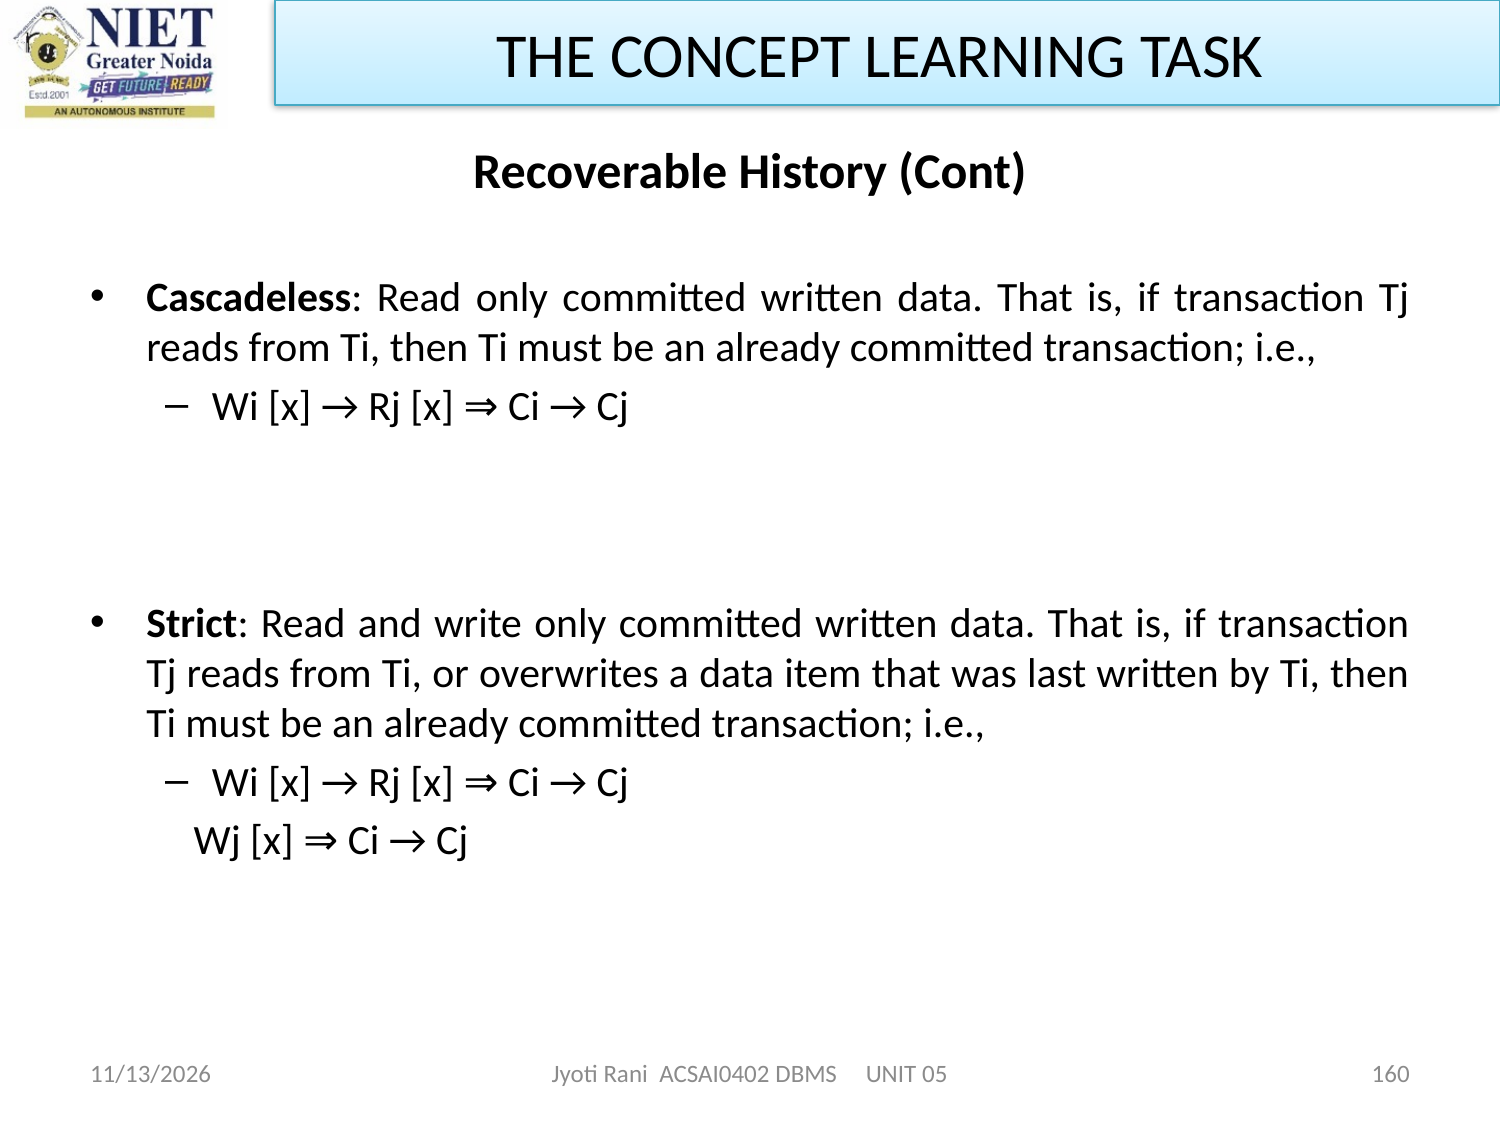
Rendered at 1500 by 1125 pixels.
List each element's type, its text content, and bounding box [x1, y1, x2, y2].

title Recoverable History (Cont) [75, 45, 1425, 233]
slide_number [75, 1042, 425, 1103]
footer Jyoti Rani ACSAI0402 DBMS UNIT 05 [512, 1042, 988, 1103]
list Cascadeless: Read only committed written data. That is, if transaction Tj reads from Ti, then Ti must be an already committed transaction; i.e., Wi [x] → Rj [x] ⇒ Ci → Cj Strict: Read and write only committed written data. That is, if transaction Tj reads from Ti, or overwrites a data item that was last written by Ti, then Ti must be an already committed transaction; i.e., Wi [x] → Rj [x] ⇒ Ci → Cj Wj [x] ⇒ Ci → Cj [75, 262, 1425, 1005]
picture [0, 0, 238, 130]
slide_number 160 [1074, 1042, 1425, 1103]
